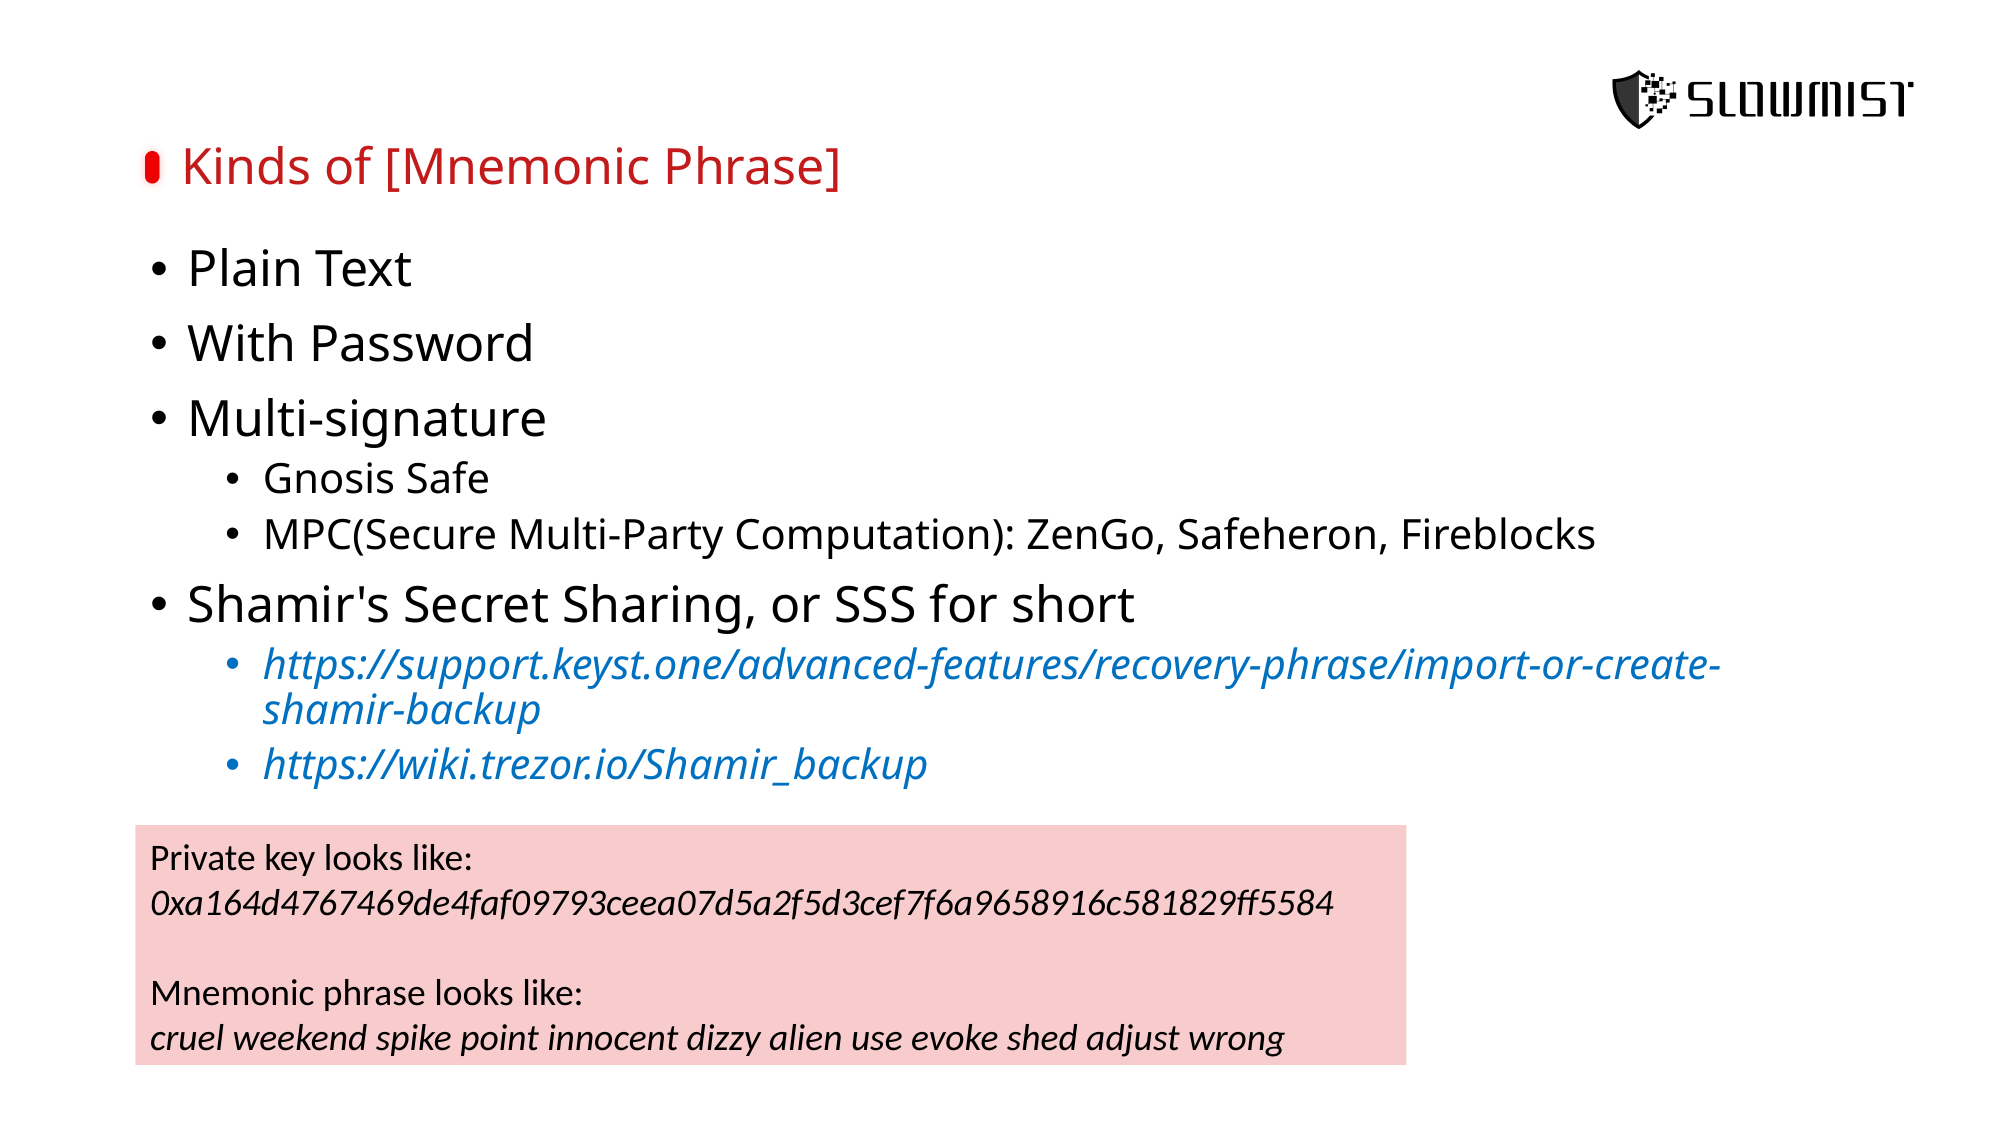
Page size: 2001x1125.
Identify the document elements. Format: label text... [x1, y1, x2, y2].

list Plain Text With Password Multi-signature Gnosis Safe MPC(Secure Multi-Party Computation): ZenGo, Safeheron, Fireblocks Shamir's Secret Sharing, or SSS for short https://support.keyst.one/advanced-features/recovery-phrase/import-or-create-shamir-backup https://wiki.trezor.io/Shamir_backup [135, 236, 1864, 995]
picture [1608, 69, 1918, 130]
text_box Private key looks like: 0xa164d4767469de4faf09793ceea07d5a2f5d3cef7f6a9658916c581829ff5584 Mnemonic phrase looks like: cruel weekend spike point innocent dizzy alien use evoke shed adjust wrong [135, 825, 1407, 1065]
list Kinds of [Mnemonic Phrase] [166, 133, 933, 216]
picture [135, 141, 166, 194]
